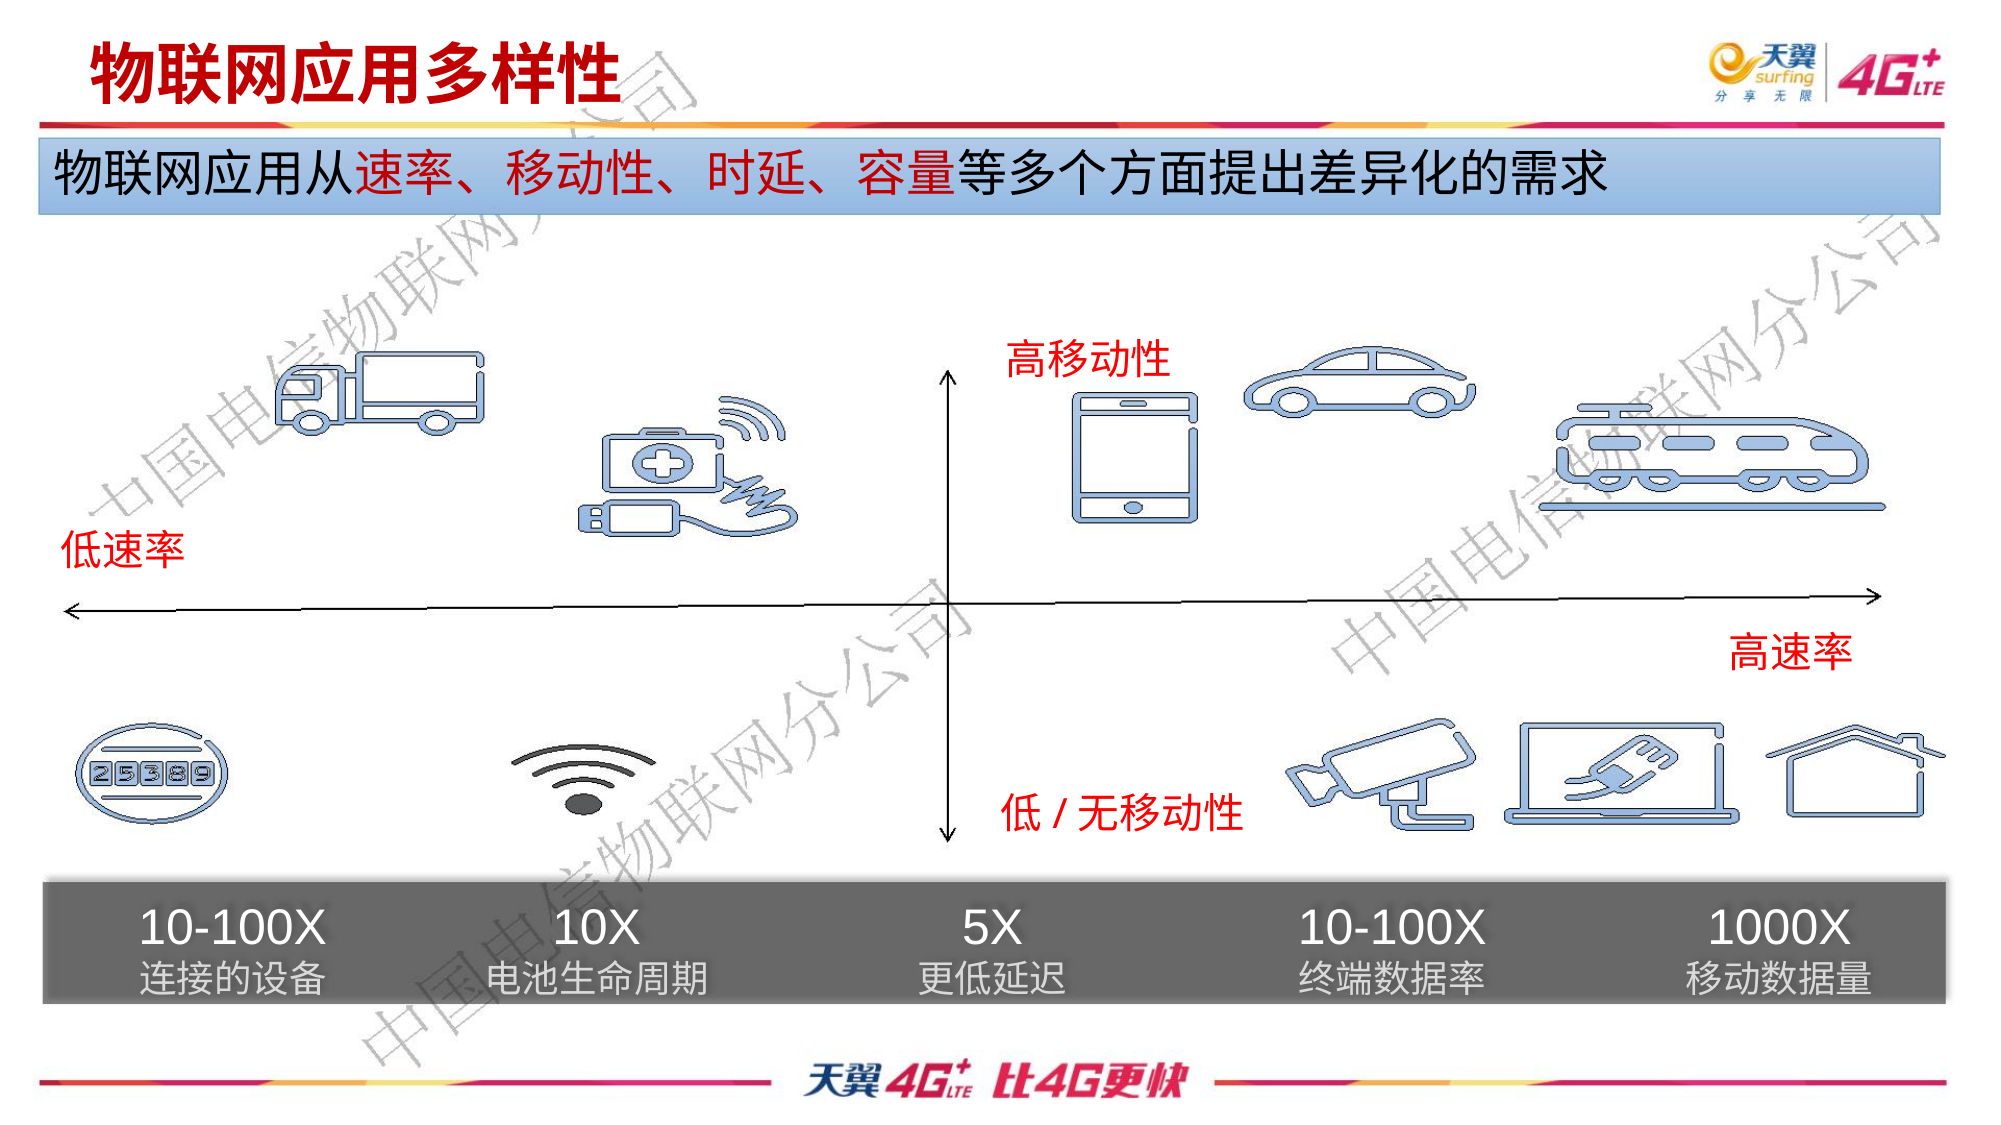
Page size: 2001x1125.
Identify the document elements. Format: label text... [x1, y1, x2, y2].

text_box 5X [962, 898, 1099, 955]
text_box 电池生命周期 [484, 957, 766, 1000]
text_box 物联网应用从速率、移动性、时延、容量等多个方面提出差异化的需求 [53, 151, 1845, 202]
text_box 高移动性 [1005, 335, 1236, 383]
text_box 物联网应用多样性 [89, 23, 725, 113]
text_box 10-100X [138, 898, 403, 955]
text_box 低速率 [60, 526, 249, 574]
text_box [0, 0, 2000, 1125]
text_box 高速率 [1728, 628, 1917, 676]
text_box 10X [552, 898, 717, 955]
text_box 终端数据率 [1298, 957, 1543, 1000]
text_box 1000X [1707, 898, 1927, 955]
text_box 低/无移动性 [1000, 789, 1298, 837]
text_box 连接的设备 [139, 957, 383, 1000]
text_box 10-100X [1297, 898, 1562, 955]
text_box 更低延迟 [917, 957, 1124, 1000]
text_box 移动数据量 [1685, 957, 1930, 1000]
